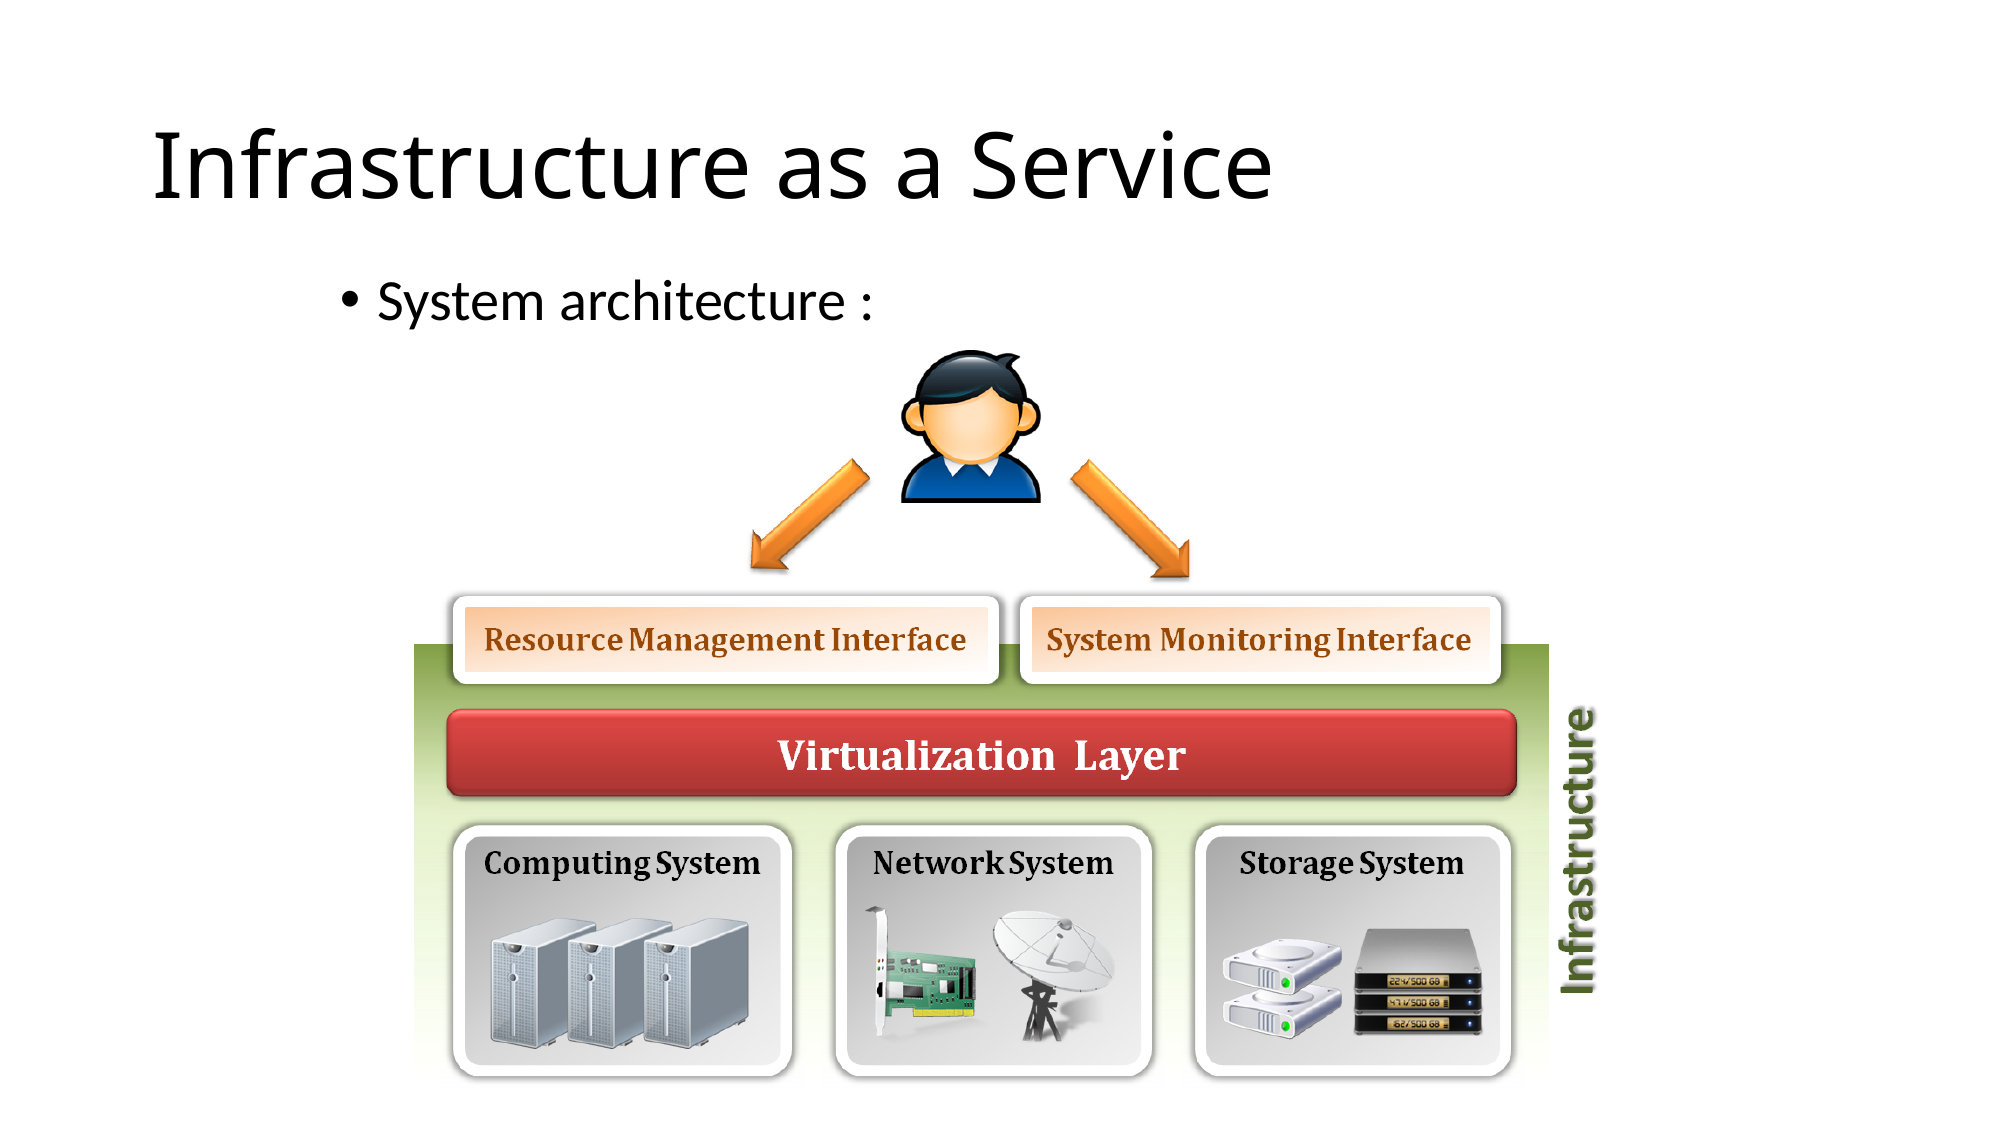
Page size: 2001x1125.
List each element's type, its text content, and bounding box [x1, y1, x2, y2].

title Infrastructure as a Service [137, 59, 1863, 278]
list System architecture : [324, 262, 1675, 350]
picture [412, 349, 1613, 1104]
